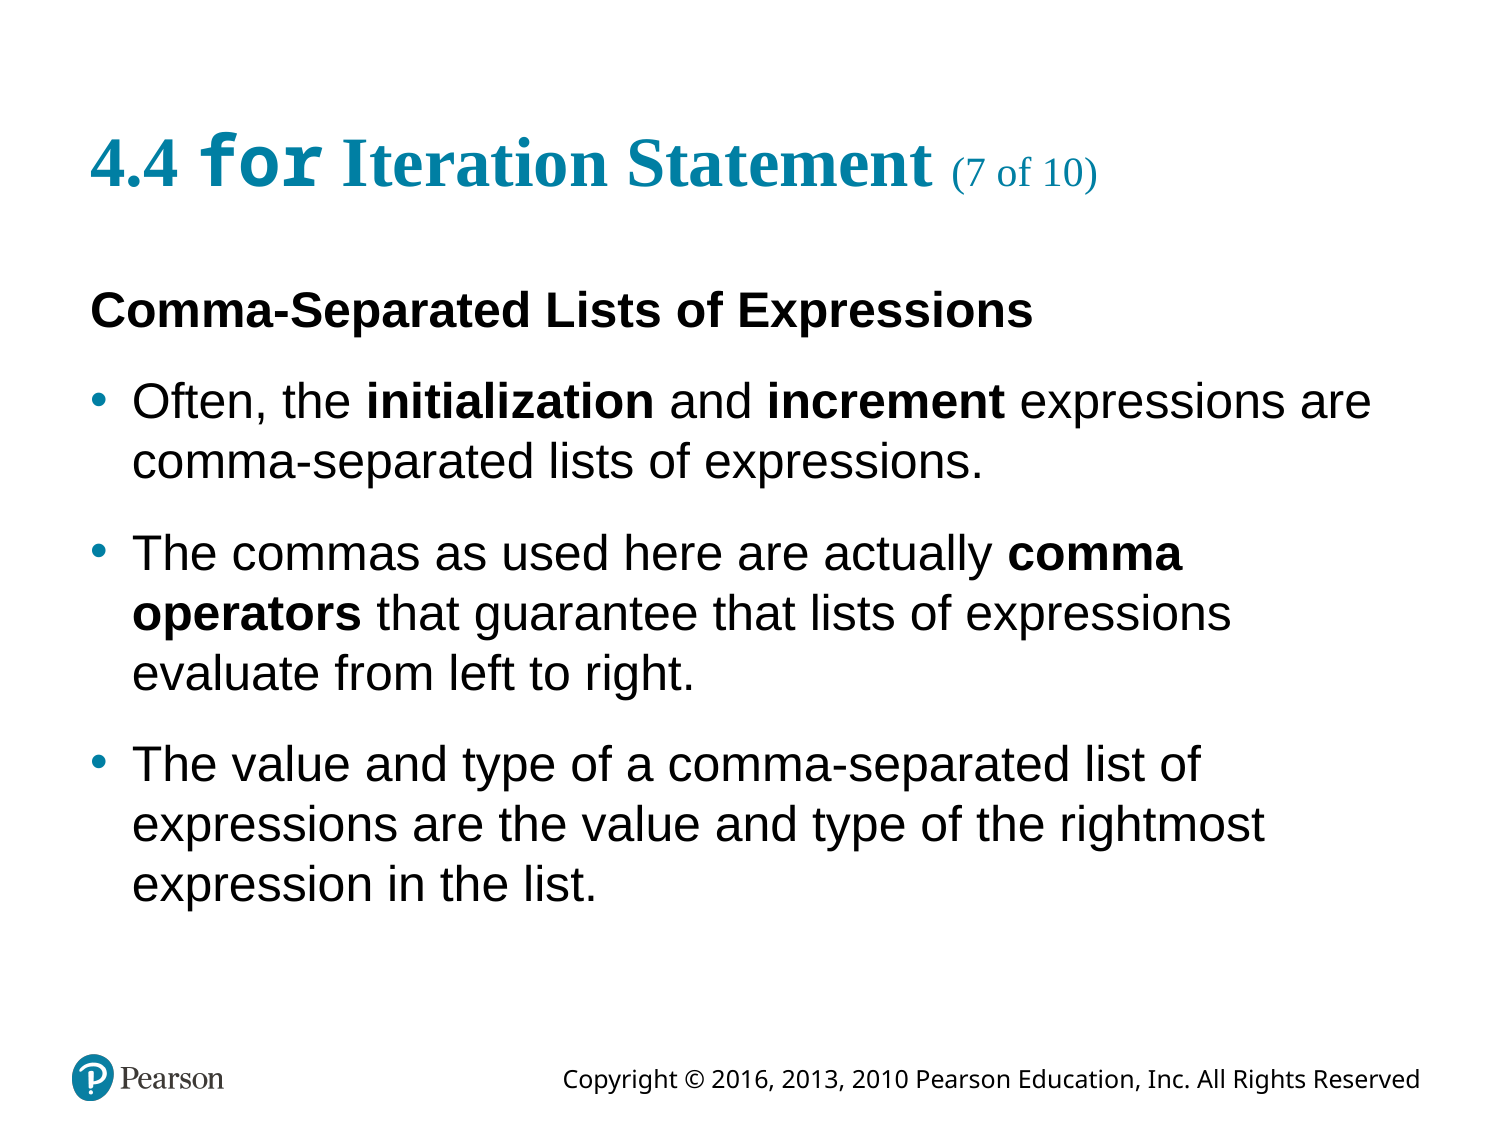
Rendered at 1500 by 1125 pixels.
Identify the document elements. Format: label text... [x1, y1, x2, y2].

list Comma-Separated Lists of Expressions Often, the initialization and increment expressions are comma-separated lists of expressions. The commas as used here are actually comma operators that guarantee that lists of expressions evaluate from left to right. The value and type of a comma-separated list of expressions are the value and type of the rightmost expression in the list. [75, 262, 1425, 931]
picture [72, 1054, 88, 1070]
picture [98, 1054, 224, 1101]
picture [80, 1063, 106, 1088]
title 4.4 for Iteration Statement (7 of 10) [75, 0, 1425, 216]
picture [72, 1087, 83, 1101]
